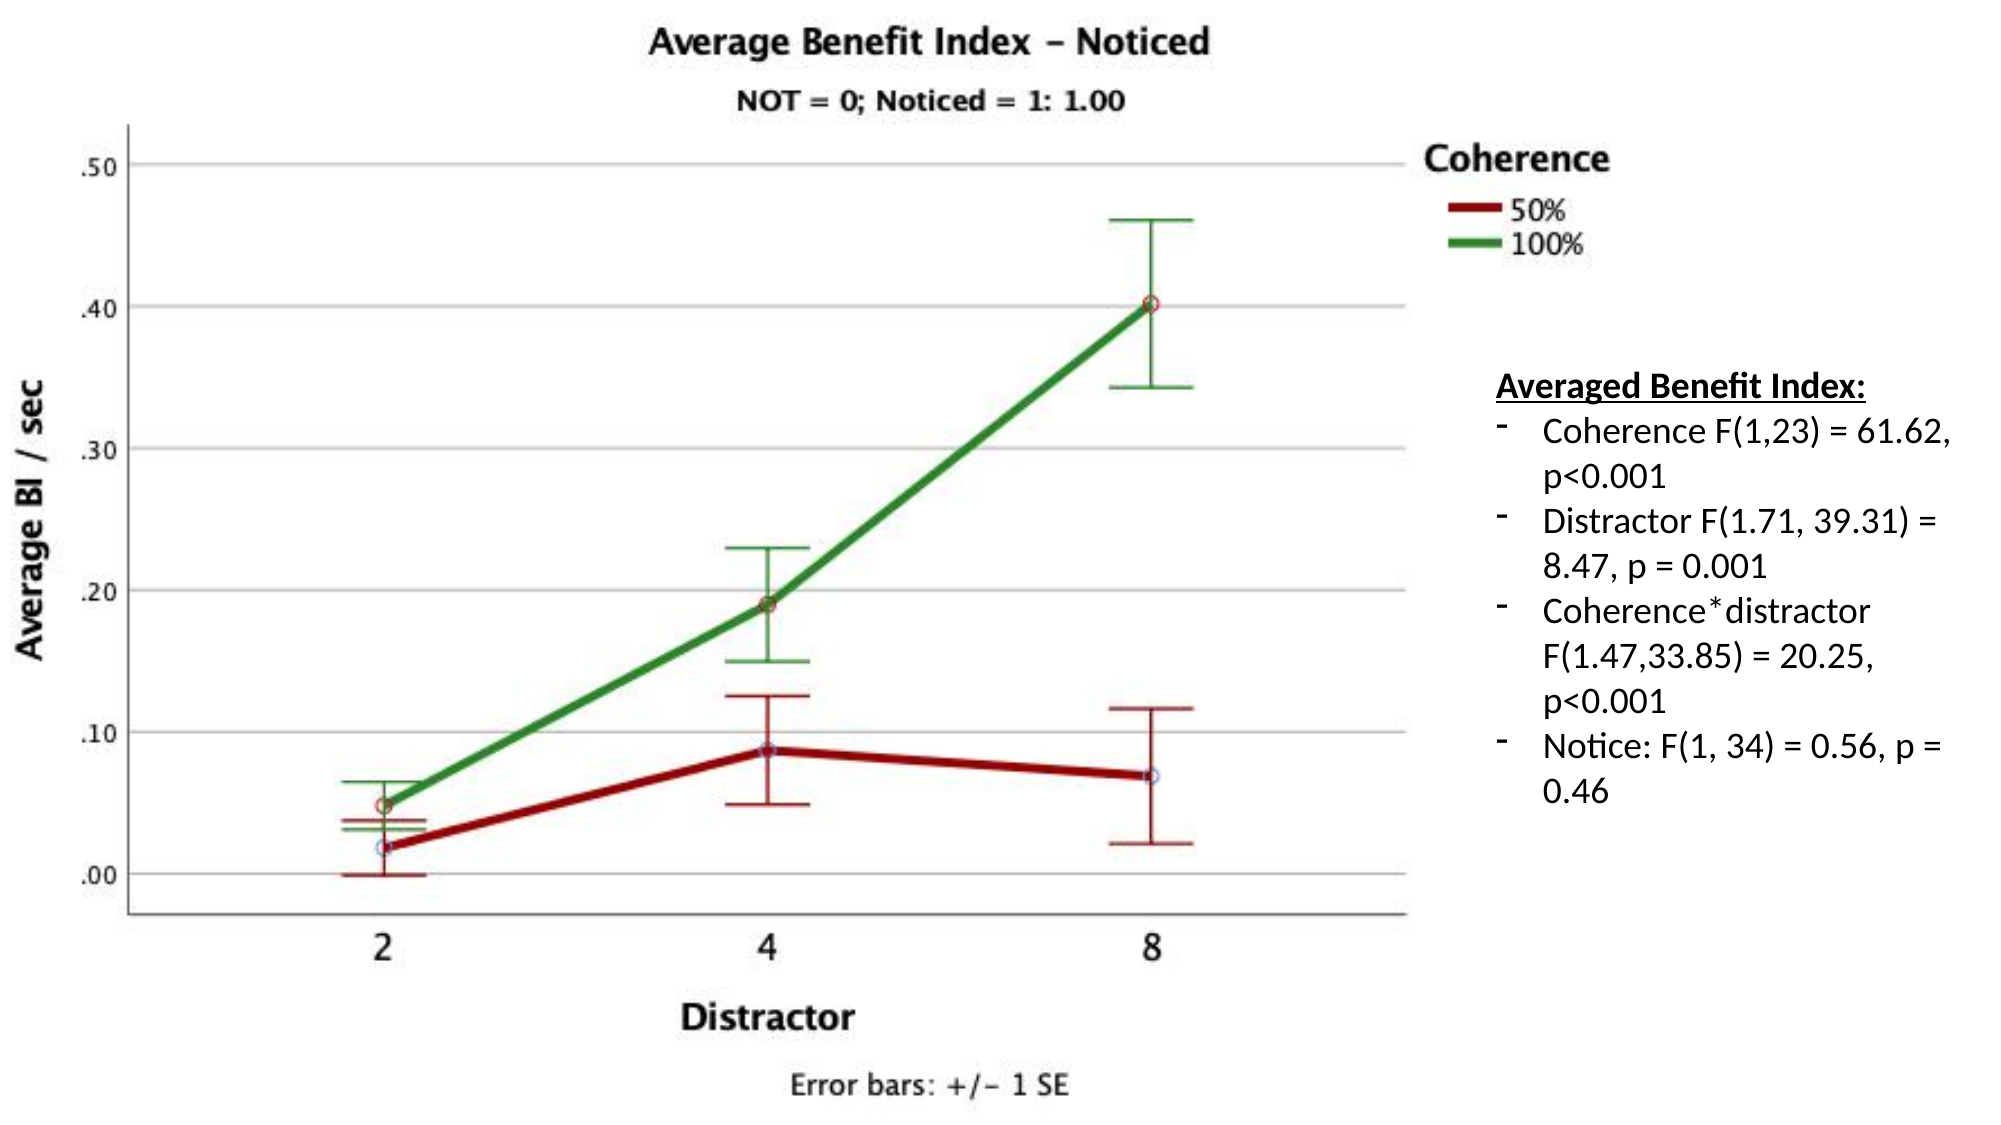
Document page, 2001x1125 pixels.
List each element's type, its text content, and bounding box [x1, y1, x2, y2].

text_box Averaged Benefit Index: Coherence F(1,23) = 61.62, p<0.001 Distractor F(1.71, 39.31) = 8.47, p = 0.001 Coherence*distractor F(1.47,33.85) = 20.25, p<0.001 Notice: F(1, 34) = 0.56, p = 0.46 [1887, 353, 2000, 864]
picture [0, 0, 1887, 1125]
